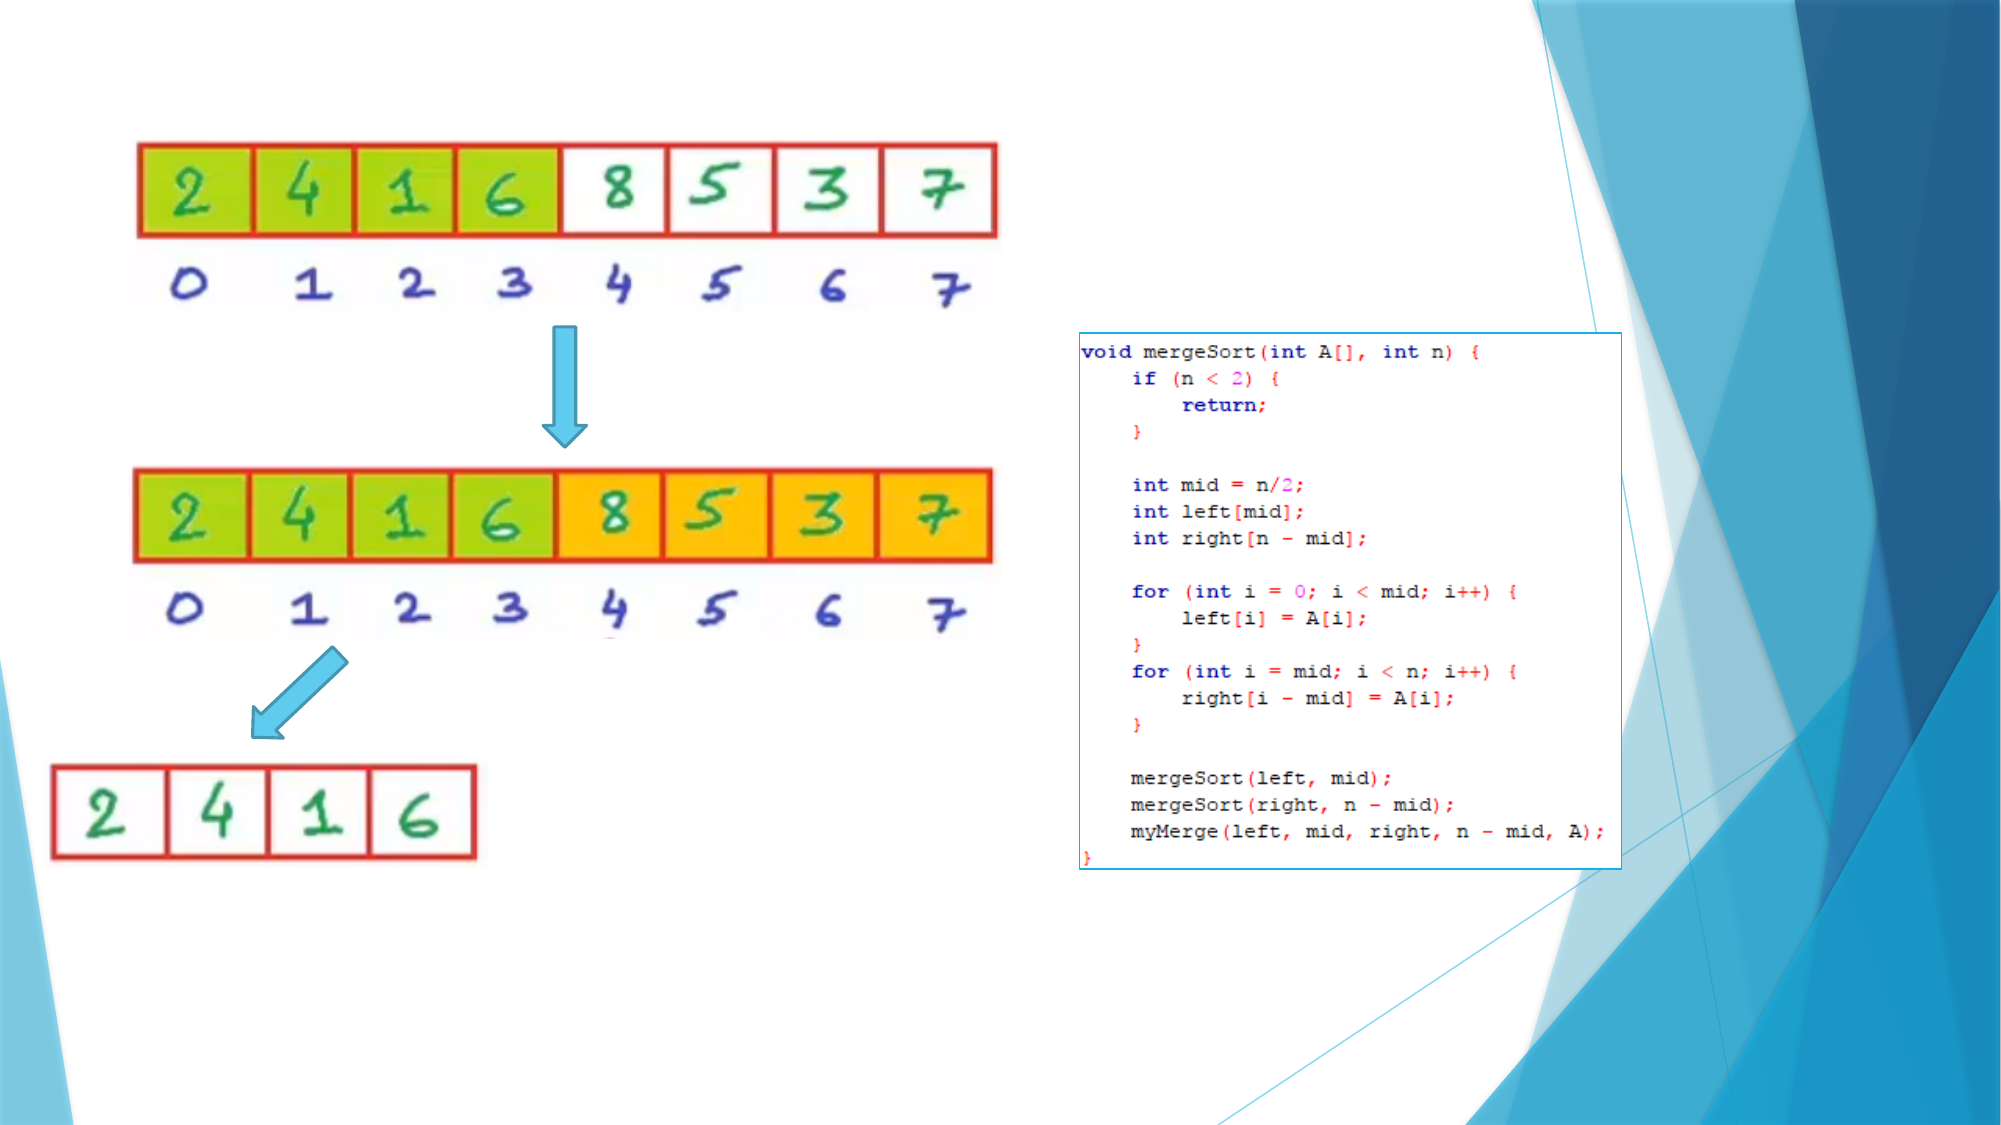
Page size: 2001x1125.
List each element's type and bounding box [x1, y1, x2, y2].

text_box [541, 325, 589, 449]
picture [41, 756, 489, 869]
picture [129, 139, 1002, 311]
picture [127, 463, 1002, 640]
text_box [251, 649, 349, 740]
picture [1079, 333, 1622, 869]
